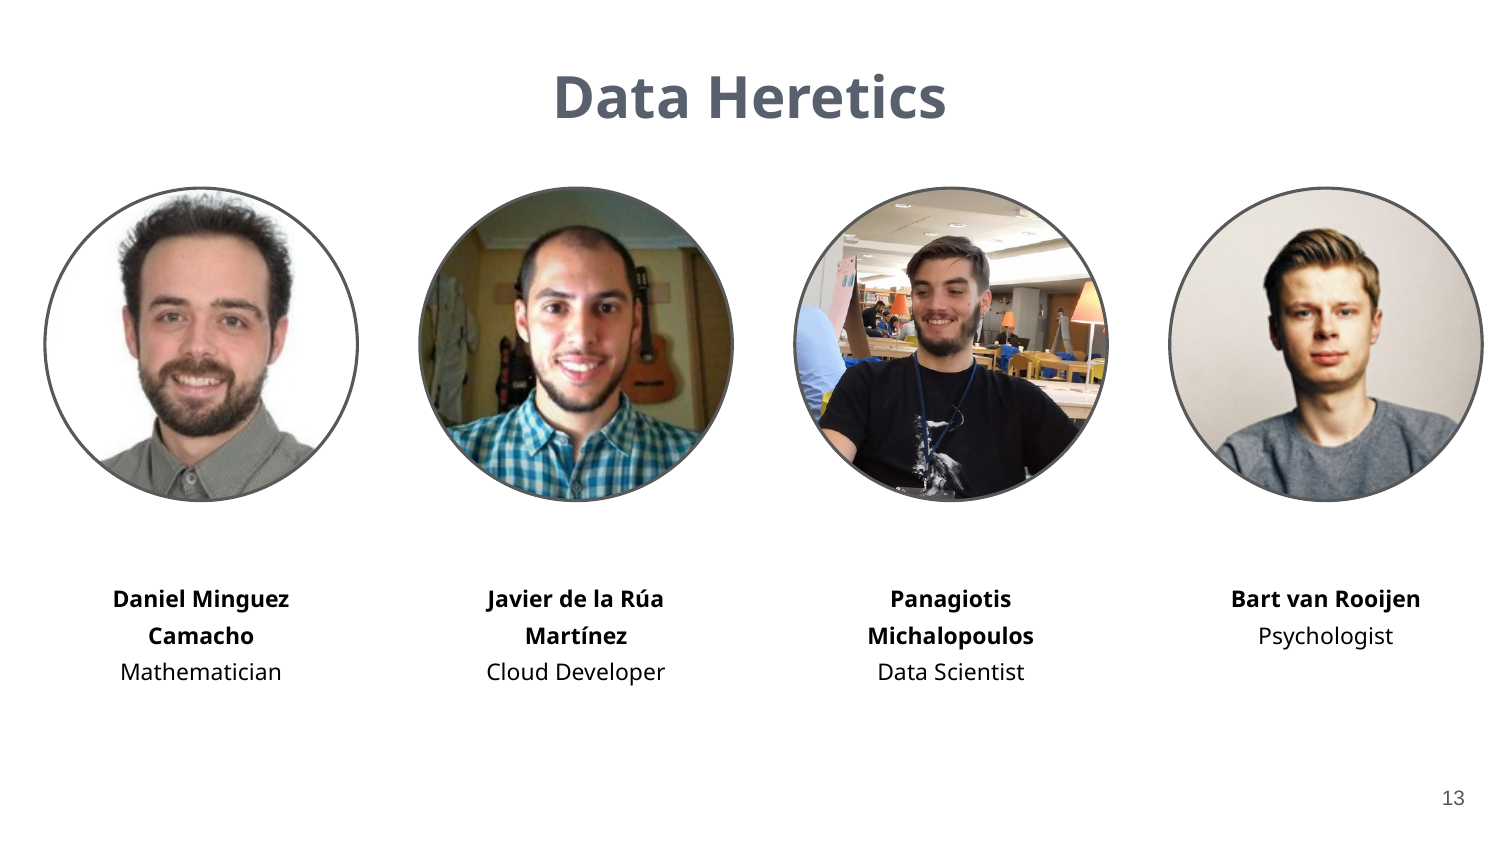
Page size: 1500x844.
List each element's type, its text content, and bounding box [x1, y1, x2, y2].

picture [44, 187, 358, 501]
picture [794, 187, 1108, 501]
picture [419, 187, 733, 501]
text_box Daniel Minguez Camacho Mathematician [44, 560, 358, 782]
text_box Javier de la Rúa Martínez Cloud Developer [419, 560, 733, 782]
title Data Heretics [51, 45, 1449, 139]
text_box Bart van Rooijen Psychologist [1169, 560, 1483, 782]
text_box Panagiotis Michalopoulos Data Scientist [794, 560, 1108, 782]
picture [1169, 187, 1483, 501]
slide_number ‹#› [1389, 764, 1480, 830]
